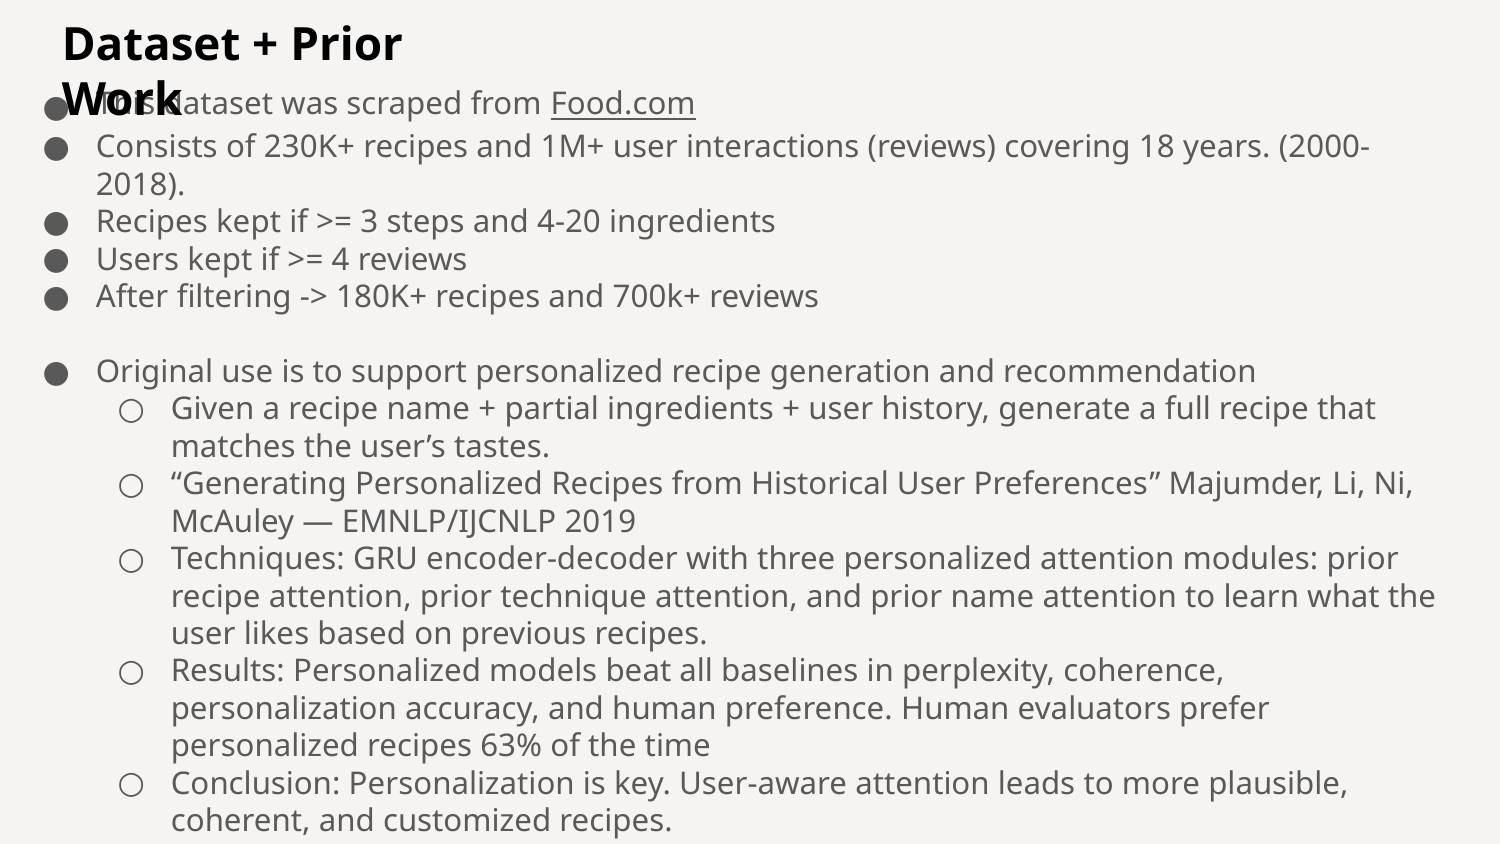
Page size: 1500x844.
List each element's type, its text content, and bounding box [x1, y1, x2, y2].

text_box This dataset was scraped from Food.com Consists of 230K+ recipes and 1M+ user interactions (reviews) covering 18 years. (2000-2018). Recipes kept if >= 3 steps and 4-20 ingredients Users kept if >= 4 reviews After filtering -> 180K+ recipes and 700k+ reviews Original use is to support personalized recipe generation and recommendation Given a recipe name + partial ingredients + user history, generate a full recipe that matches the user’s tastes. “Generating Personalized Recipes from Historical User Preferences” Majumder, Li, Ni, McAuley — EMNLP/IJCNLP 2019 Techniques: GRU encoder-decoder with three personalized attention modules: prior recipe attention, prior technique attention, and prior name attention to learn what the user likes based on previous recipes. Results: Personalized models beat all baselines in perplexity, coherence, personalization accuracy, and human preference. Human evaluators prefer personalized recipes 63% of the time Conclusion: Personalization is key. User-aware attention leads to more plausible, coherent, and customized recipes. [5, 68, 1455, 844]
text_box Dataset + Prior Work [46, 0, 550, 75]
